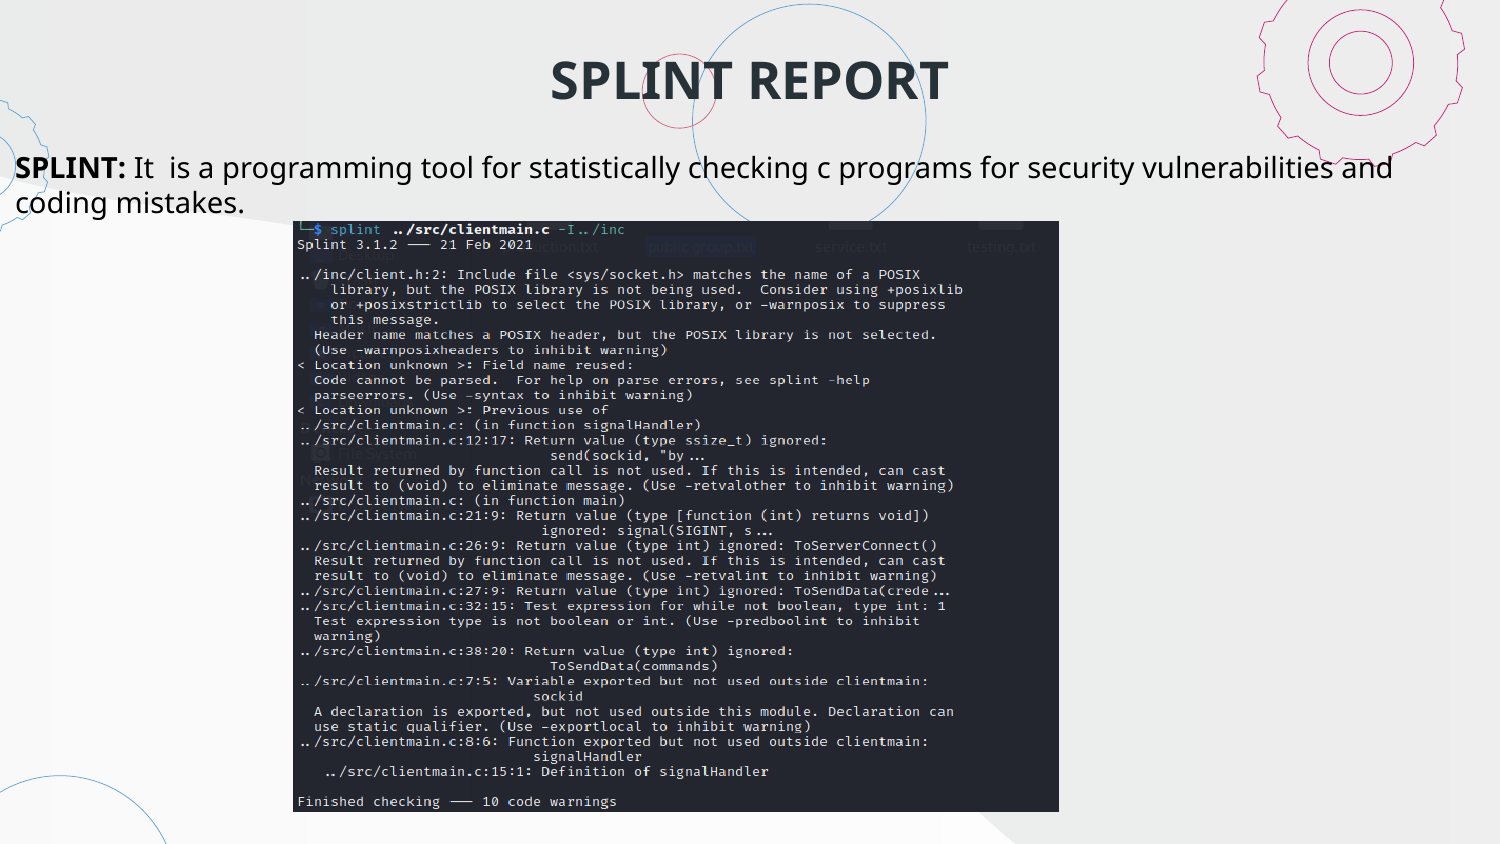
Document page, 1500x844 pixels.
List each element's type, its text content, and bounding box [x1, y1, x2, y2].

title SPLINT REPORT [464, 0, 1036, 134]
picture [292, 221, 1059, 812]
text_box SPLINT: It is a programming tool for statistically checking c programs for security vulnerabilities and coding mistakes. [0, 134, 1475, 235]
